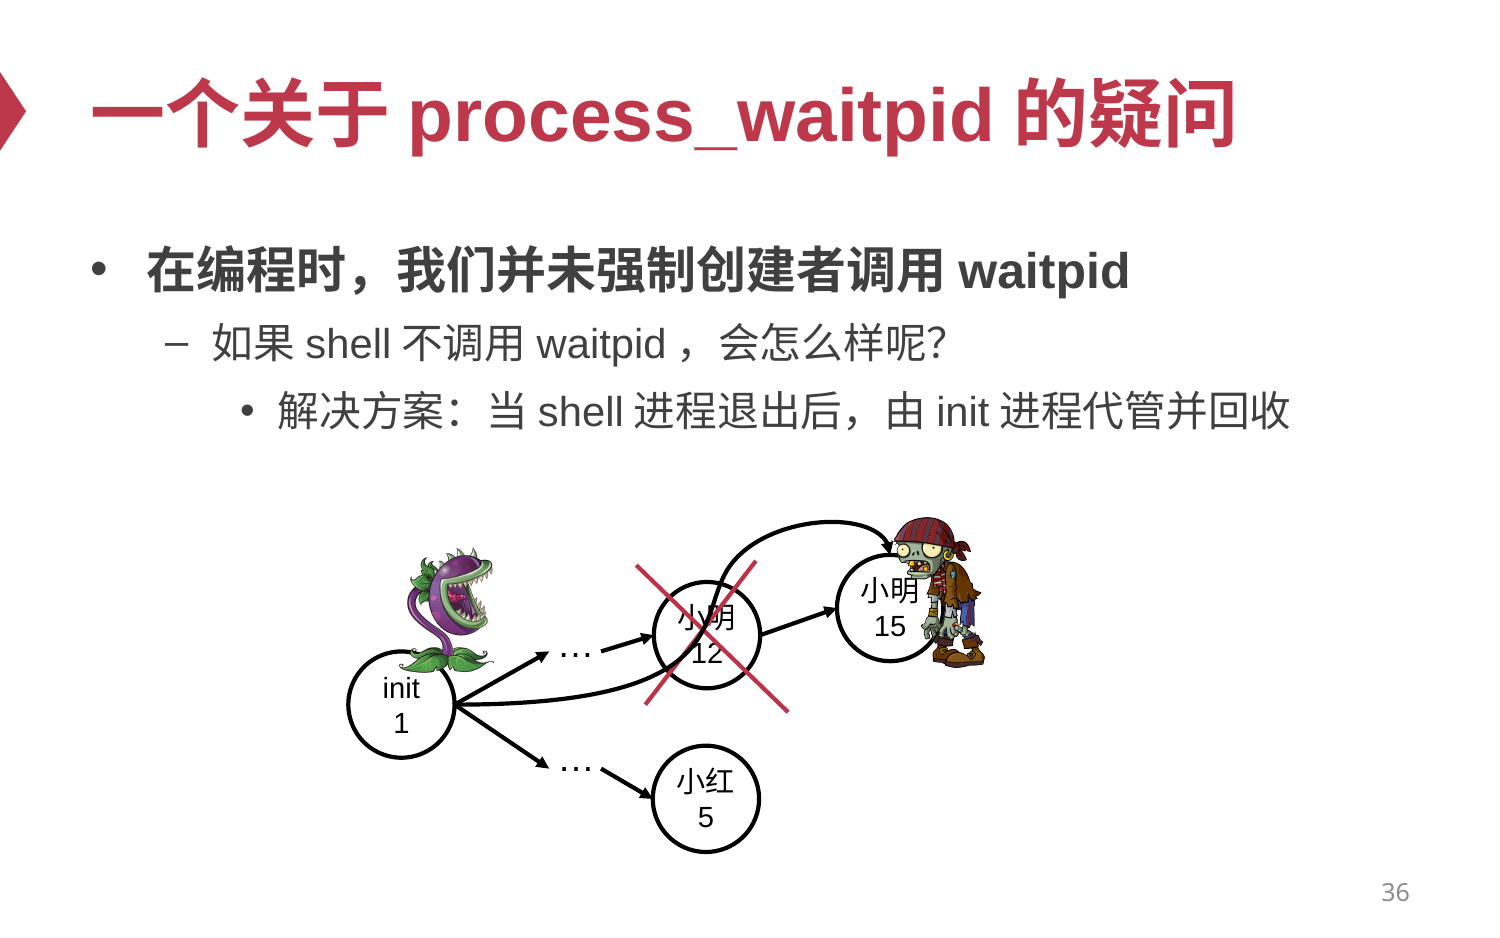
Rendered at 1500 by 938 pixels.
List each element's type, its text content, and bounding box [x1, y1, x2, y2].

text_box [600, 768, 654, 800]
text_box init 1 [367, 661, 436, 747]
text_box [346, 650, 449, 760]
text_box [454, 712, 550, 769]
slide_number 36 [1074, 868, 1425, 919]
text_box [670, 841, 742, 855]
title 一个关于process_waitpid的疑问 [75, 37, 1425, 186]
list 在编程时，我们并未强制创建者调用waitpid 如果shell不调用waitpid，会怎么样呢？ 解决方案：当shell进程退出后，由init进程代管并回收 [75, 218, 1425, 838]
text_box [751, 766, 762, 831]
picture [398, 546, 494, 674]
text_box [454, 554, 891, 705]
text_box [672, 743, 740, 755]
text_box 小红 5 [661, 755, 751, 841]
picture [889, 517, 985, 668]
text_box … [542, 726, 611, 786]
text_box [651, 766, 661, 831]
